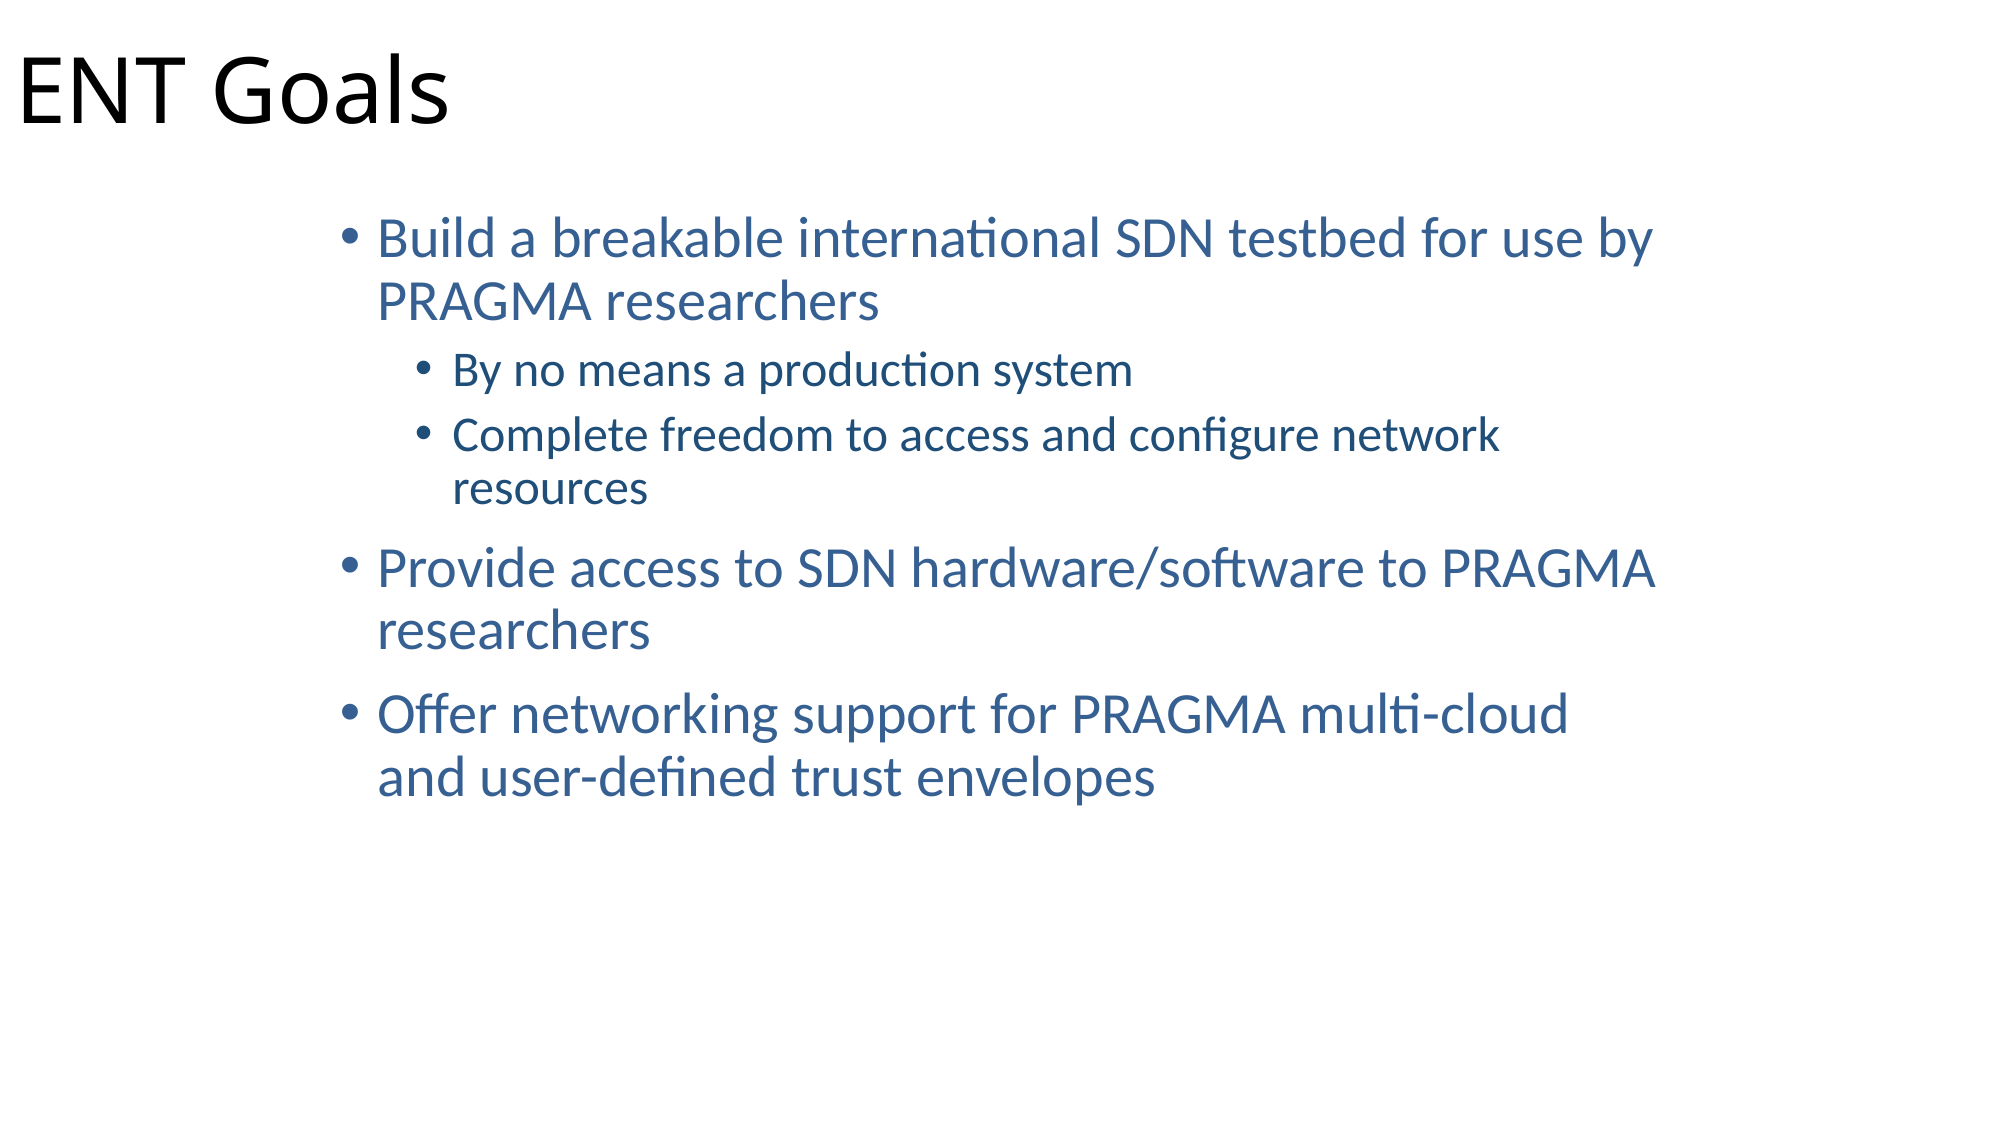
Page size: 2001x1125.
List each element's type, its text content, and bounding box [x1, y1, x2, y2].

list Build a breakable international SDN testbed for use by PRAGMA researchers By no means a production system Complete freedom to access and configure network resources Provide access to SDN hardware/software to PRAGMA researchers Offer networking support for PRAGMA multi-cloud and user-defined trust envelopes [324, 200, 1675, 1088]
title ENT Goals [0, 0, 1350, 188]
